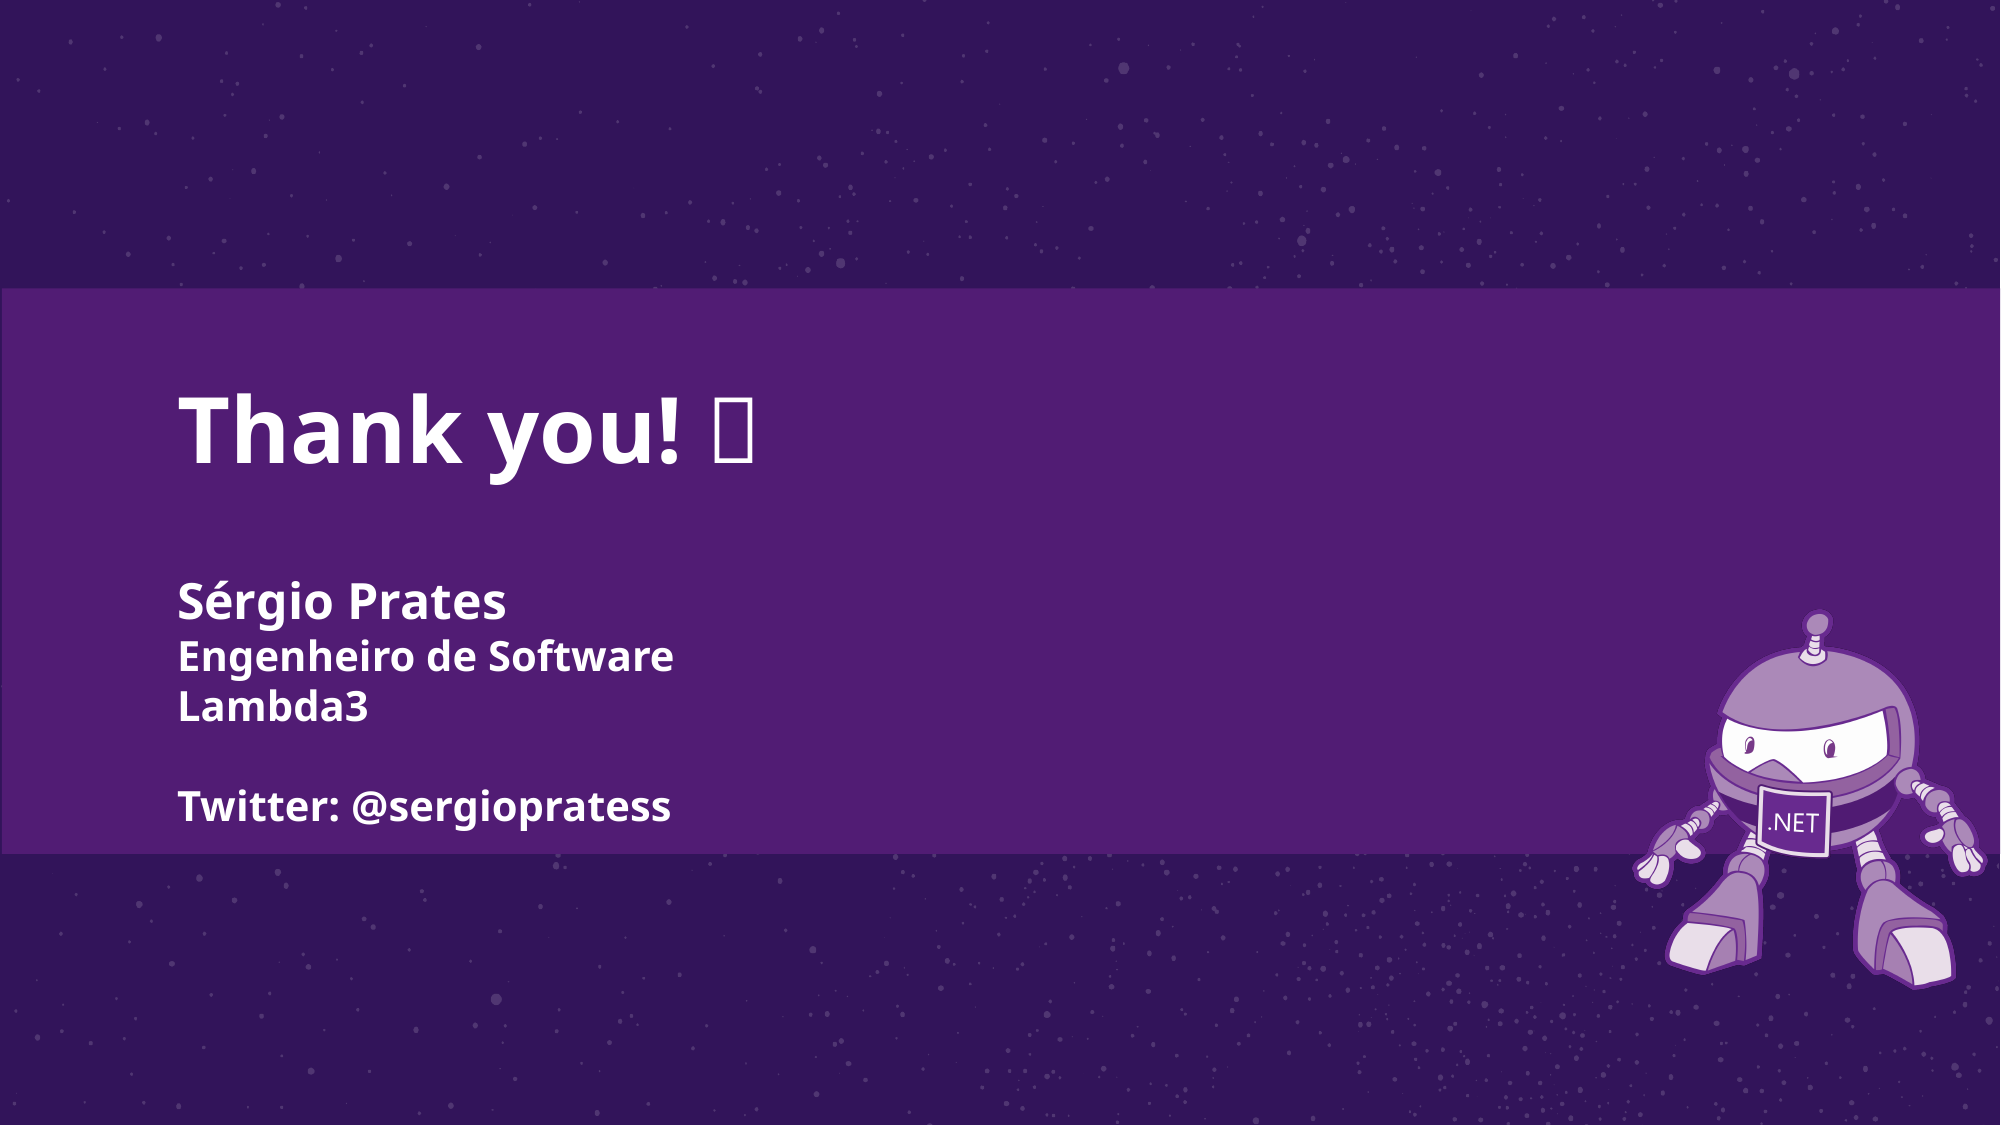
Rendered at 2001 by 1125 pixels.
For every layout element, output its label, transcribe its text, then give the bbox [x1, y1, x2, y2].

picture [0, 0, 2000, 1125]
text_box Thank you!  [162, 344, 1413, 530]
text_box Sérgio Prates Engenheiro de Software Lambda3 Twitter: @sergiopratess [162, 562, 817, 839]
